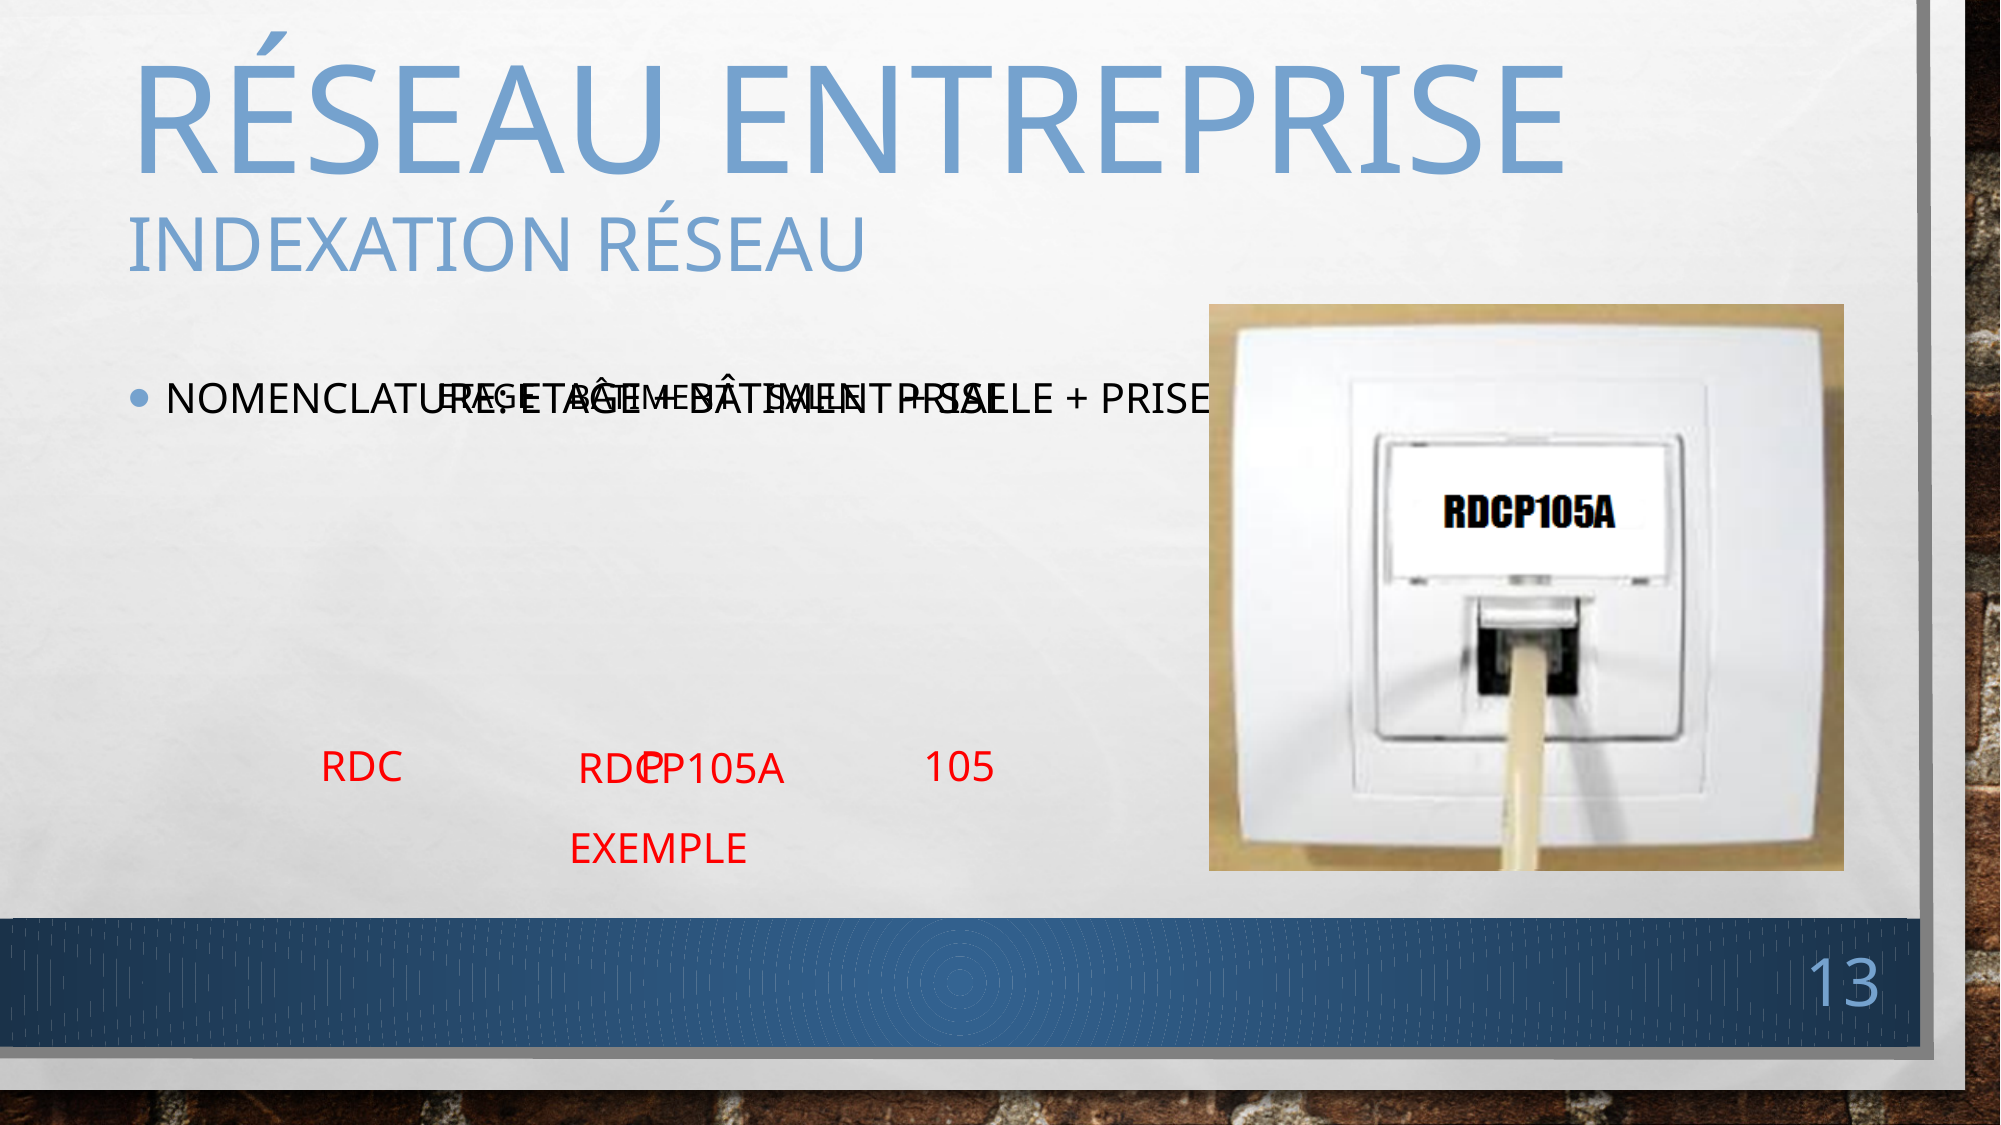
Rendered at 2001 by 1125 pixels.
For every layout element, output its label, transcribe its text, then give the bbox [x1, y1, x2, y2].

list Nomenclature: ETAGE + bâtiment + SALLE + prise [1047, 338, 1209, 446]
picture [0, 816, 2000, 1125]
text_box salle [753, 338, 880, 446]
text_box rdcp105A [1845, 708, 2000, 816]
text_box exemple [383, 788, 923, 896]
text_box rdcp105A [551, 708, 1209, 816]
list Nomenclature: ETAGE + bâtiment + SALLE + prise [112, 338, 554, 446]
text_box PRISE [880, 338, 1047, 446]
text_box BâTIMENT [554, 338, 753, 446]
text_box ETAGE [421, 337, 554, 445]
picture [1209, 304, 1845, 871]
picture [1966, 0, 2000, 706]
slide_number 13 [1769, 944, 1919, 1027]
title Réseau entreprise Indexation réseau [112, 26, 1818, 305]
text_box RDC P 105 A [294, 706, 1209, 814]
